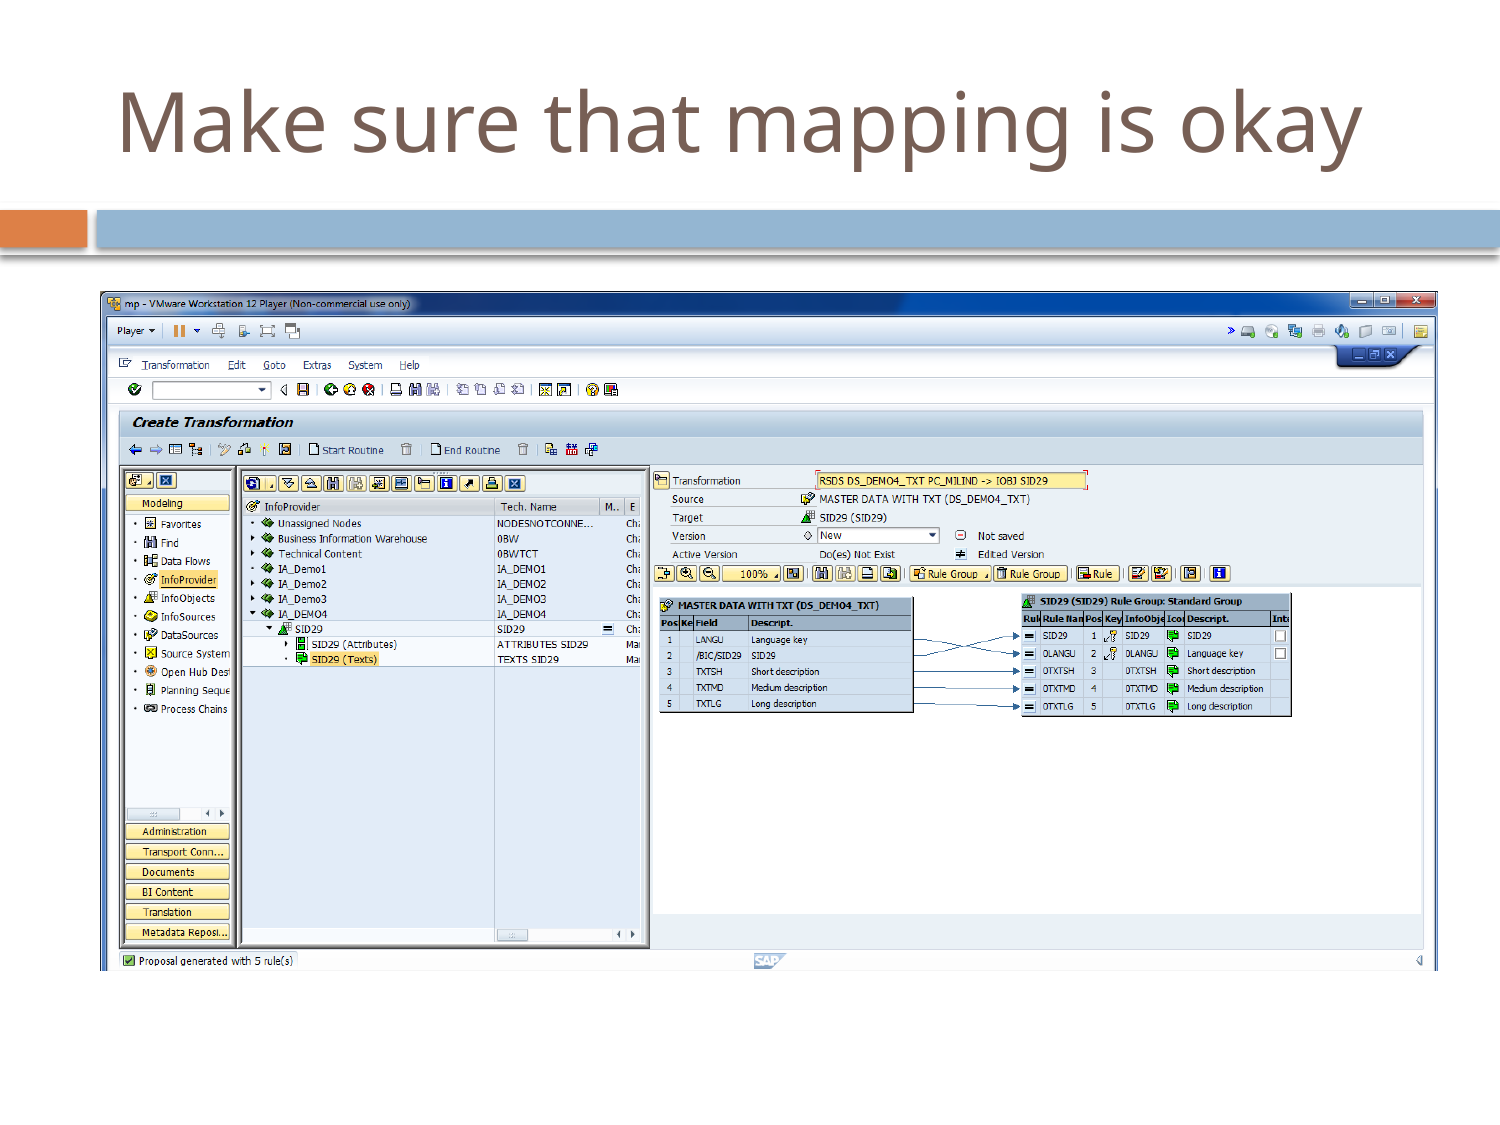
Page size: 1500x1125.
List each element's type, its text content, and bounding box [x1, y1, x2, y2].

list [100, 291, 1439, 971]
title Make sure that mapping is okay [100, 37, 1438, 200]
